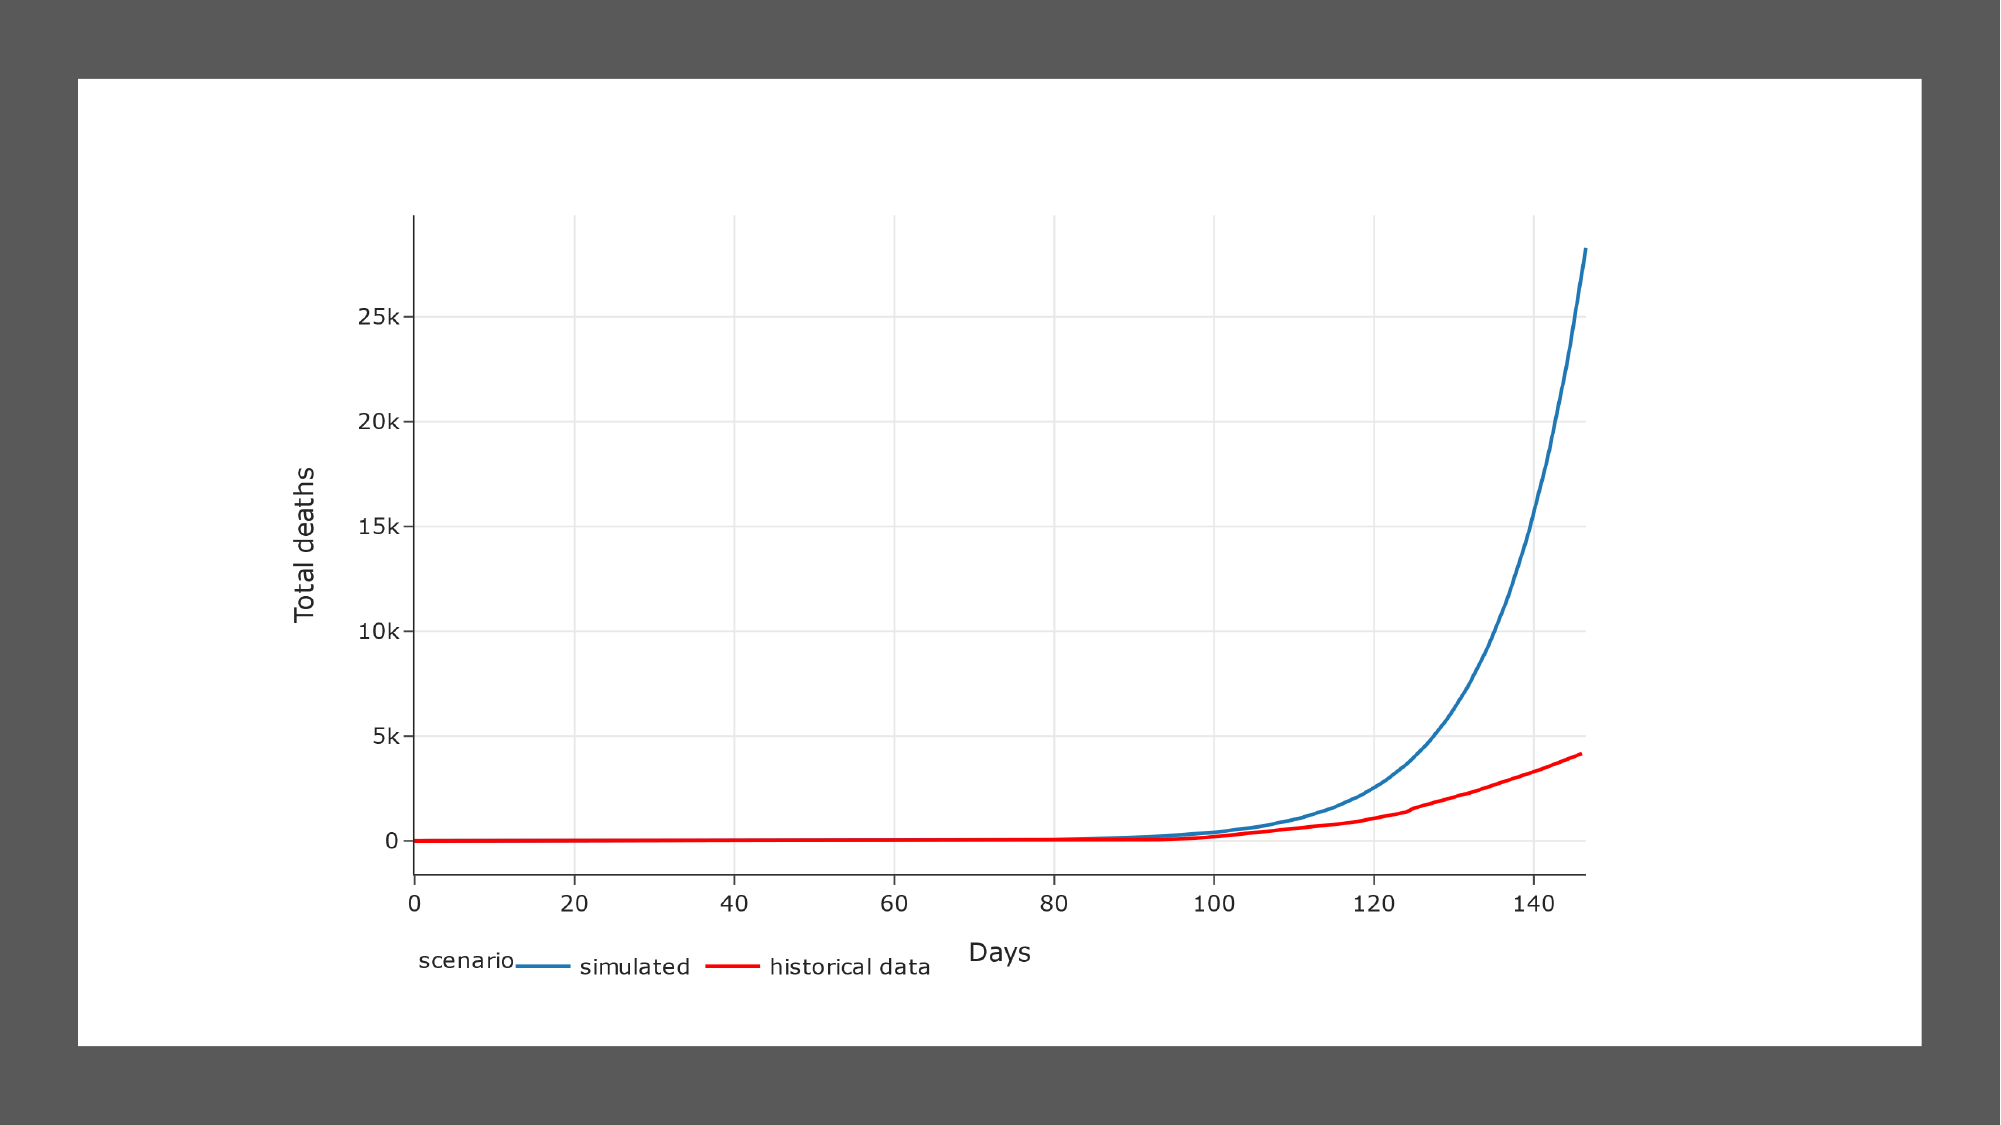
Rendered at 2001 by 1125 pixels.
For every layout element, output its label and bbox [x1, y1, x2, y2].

text_box [77, 78, 1923, 1047]
text_box [0, 0, 2000, 1125]
picture [268, 105, 1732, 1020]
